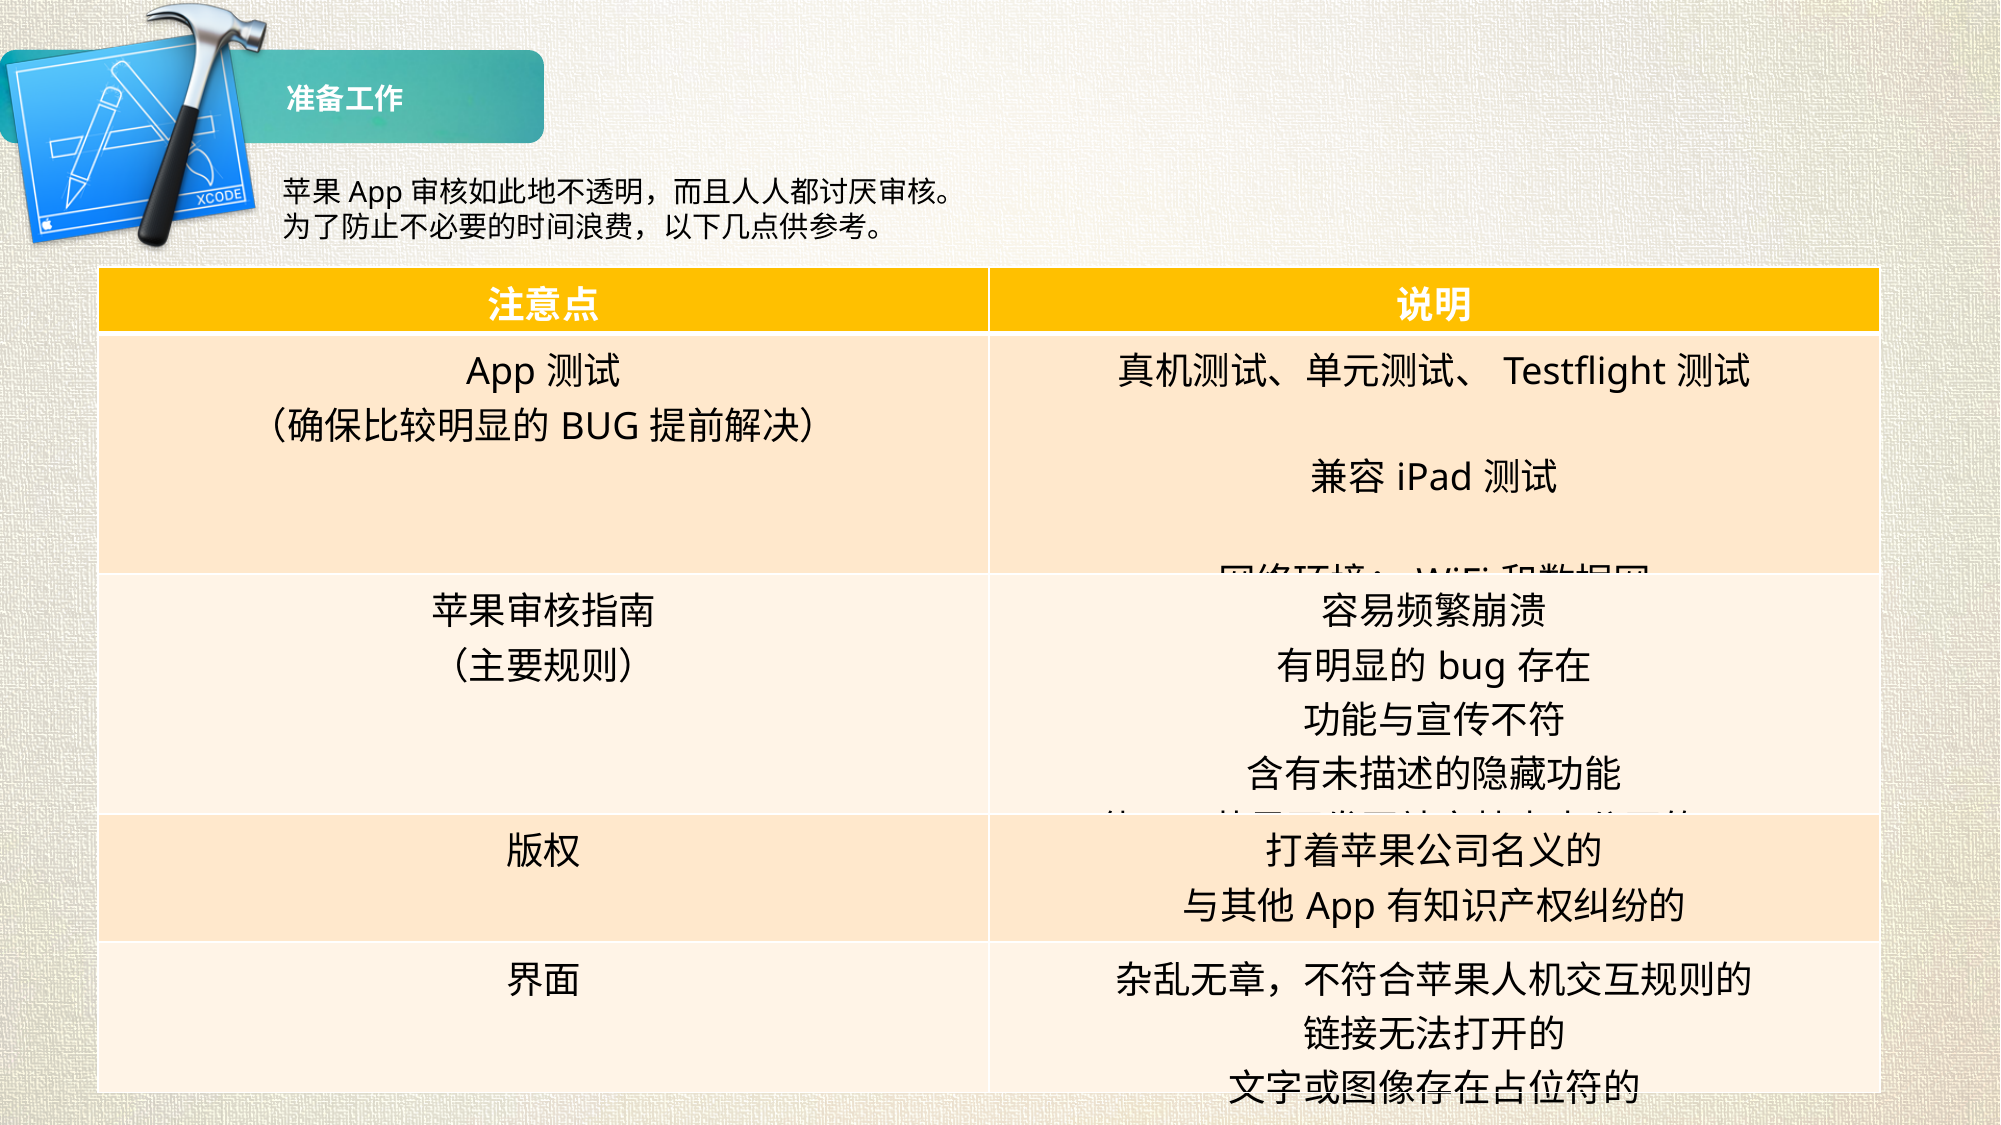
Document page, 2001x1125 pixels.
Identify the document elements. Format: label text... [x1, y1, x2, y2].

table_header 说明 [990, 268, 1879, 331]
table_header 注意点 [99, 268, 988, 331]
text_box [272, 72, 611, 170]
table_cell 真机测试、单元测试、Testflight测试 兼容iPad测试 网络环境：WiFi和数据网 [990, 336, 1879, 573]
table_cell 容易频繁崩溃 有明显的bug存在 功能与宣传不符 含有未描述的隐藏功能 使用了苹果开发网站文档中未公开的API [990, 575, 1879, 813]
text_box 苹果App审核如此地不透明，而且人人都讨厌审核。 为了防止不必要的时间浪费，以下几点供参考。 [272, 165, 1271, 251]
table_cell App测试 （确保比较明显的BUG提前解决） [99, 336, 988, 573]
table_cell 苹果审核指南 （主要规则） [99, 575, 988, 813]
table_cell 杂乱无章，不符合苹果人机交互规则的 链接无法打开的 文字或图像存在占位符的 [990, 943, 1879, 1092]
text_box [272, 48, 545, 72]
picture [0, 0, 2000, 1125]
table_cell 打着苹果公司名义的 与其他App有知识产权纠纷的 [990, 815, 1879, 941]
table_cell 版权 [99, 815, 988, 941]
table_cell 界面 [99, 943, 988, 1092]
